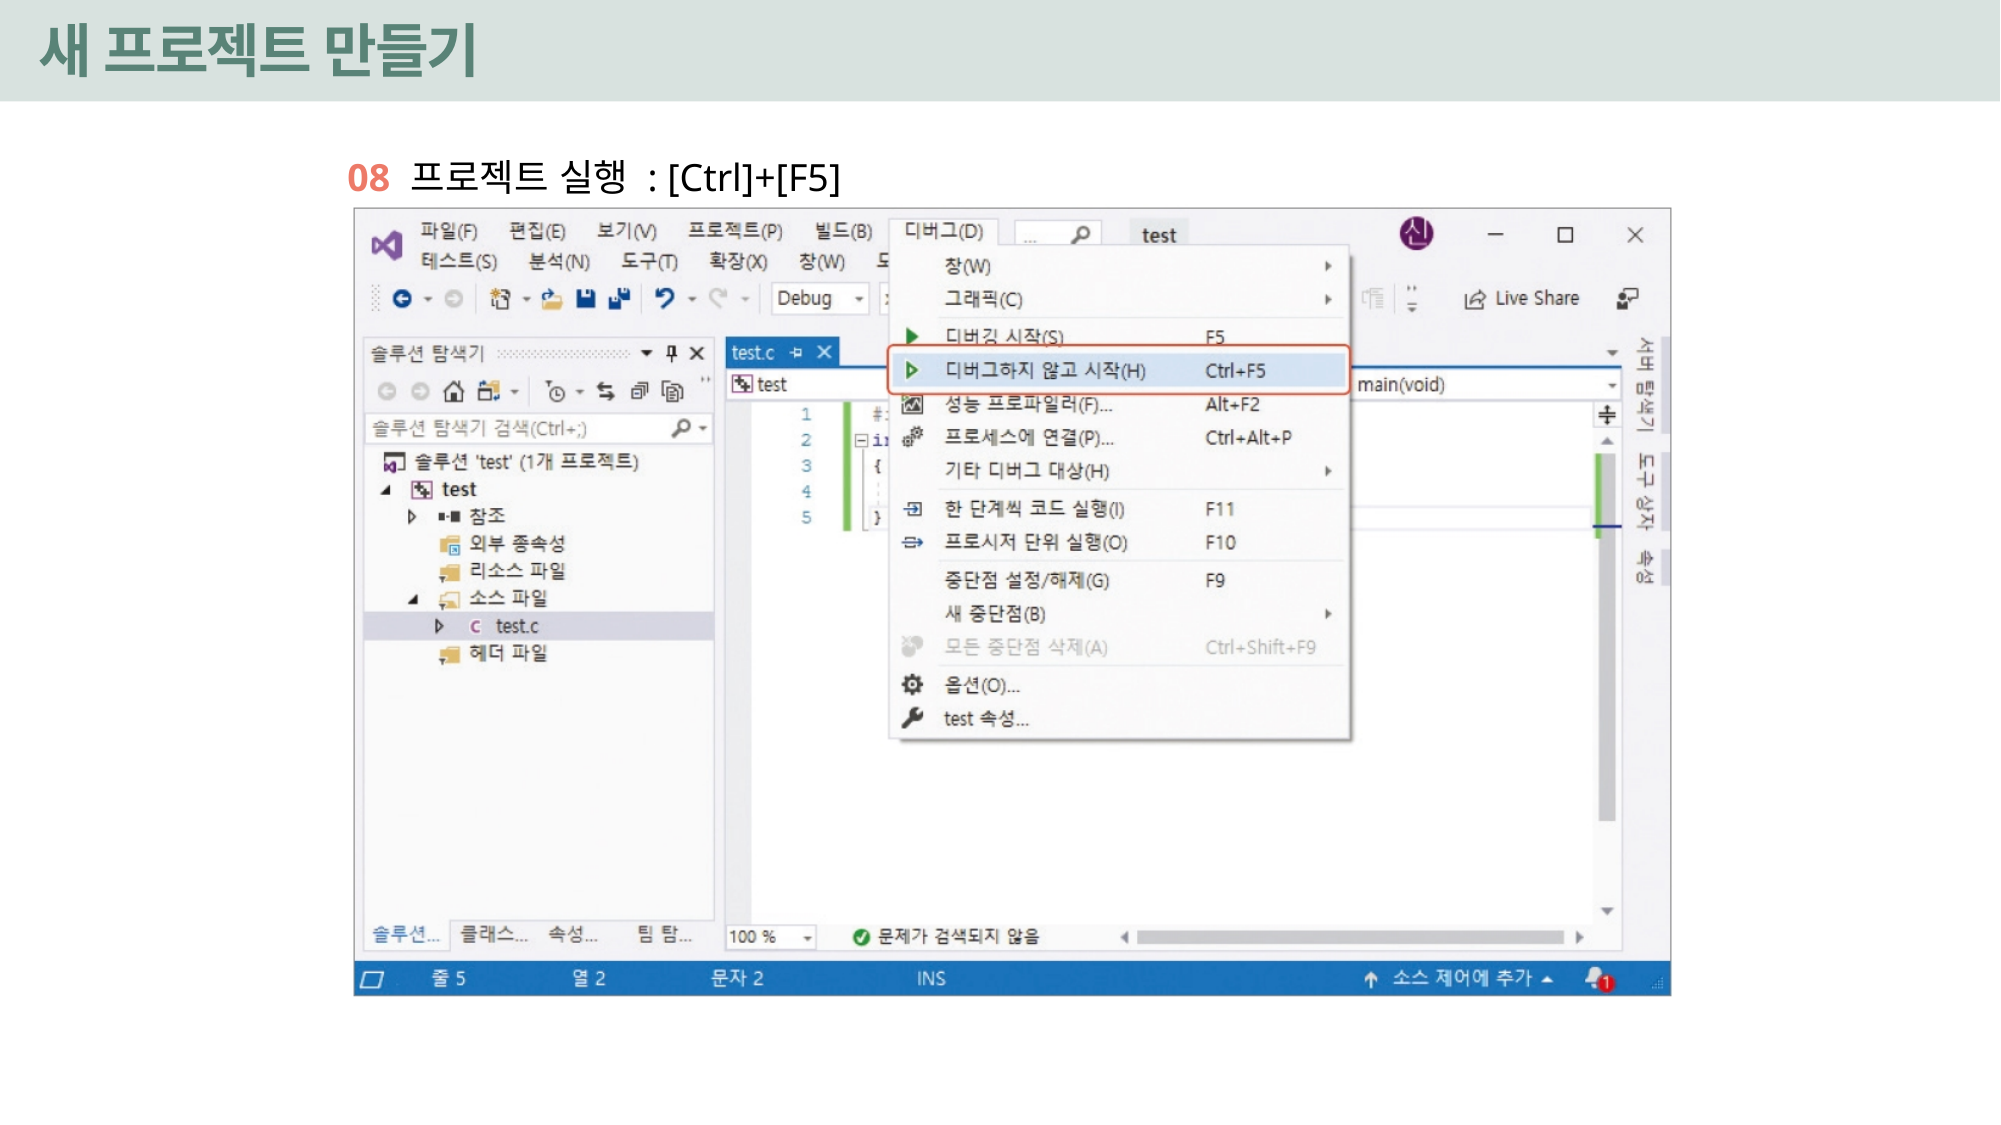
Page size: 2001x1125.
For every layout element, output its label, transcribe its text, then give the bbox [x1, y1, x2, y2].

picture [349, 208, 1674, 1000]
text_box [332, 136, 1700, 208]
title 새 프로젝트 만들기 [23, 10, 1727, 89]
